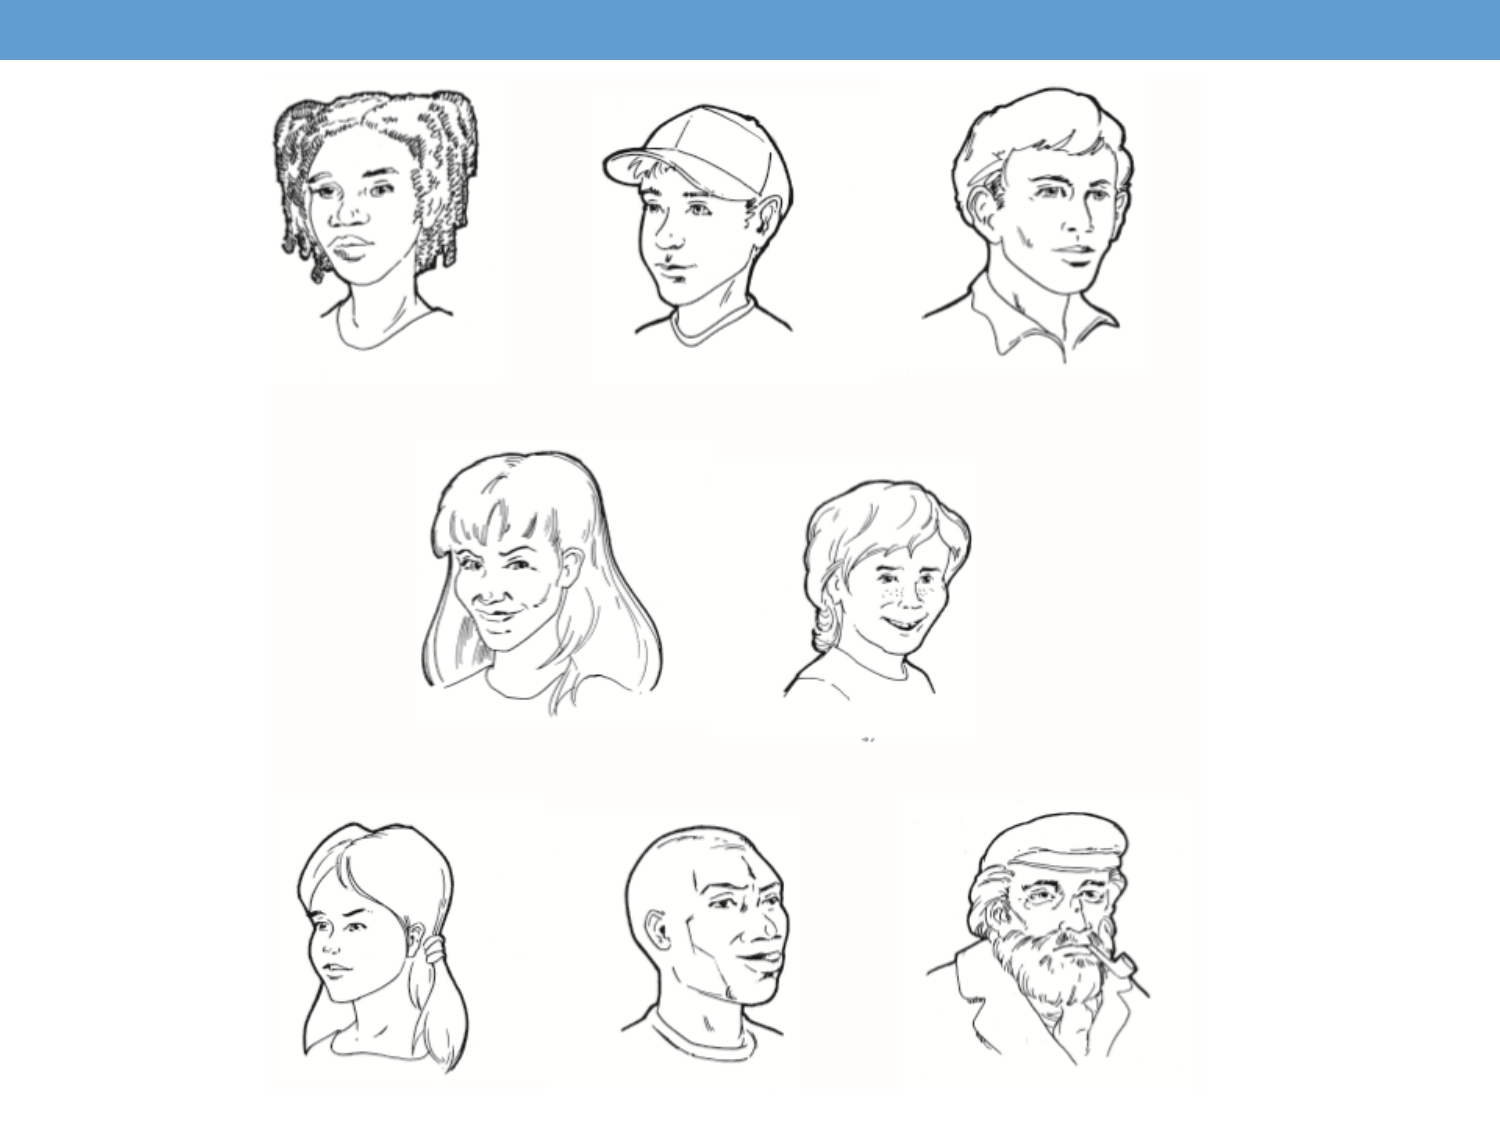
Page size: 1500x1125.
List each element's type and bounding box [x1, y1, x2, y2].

picture [265, 77, 1207, 1090]
